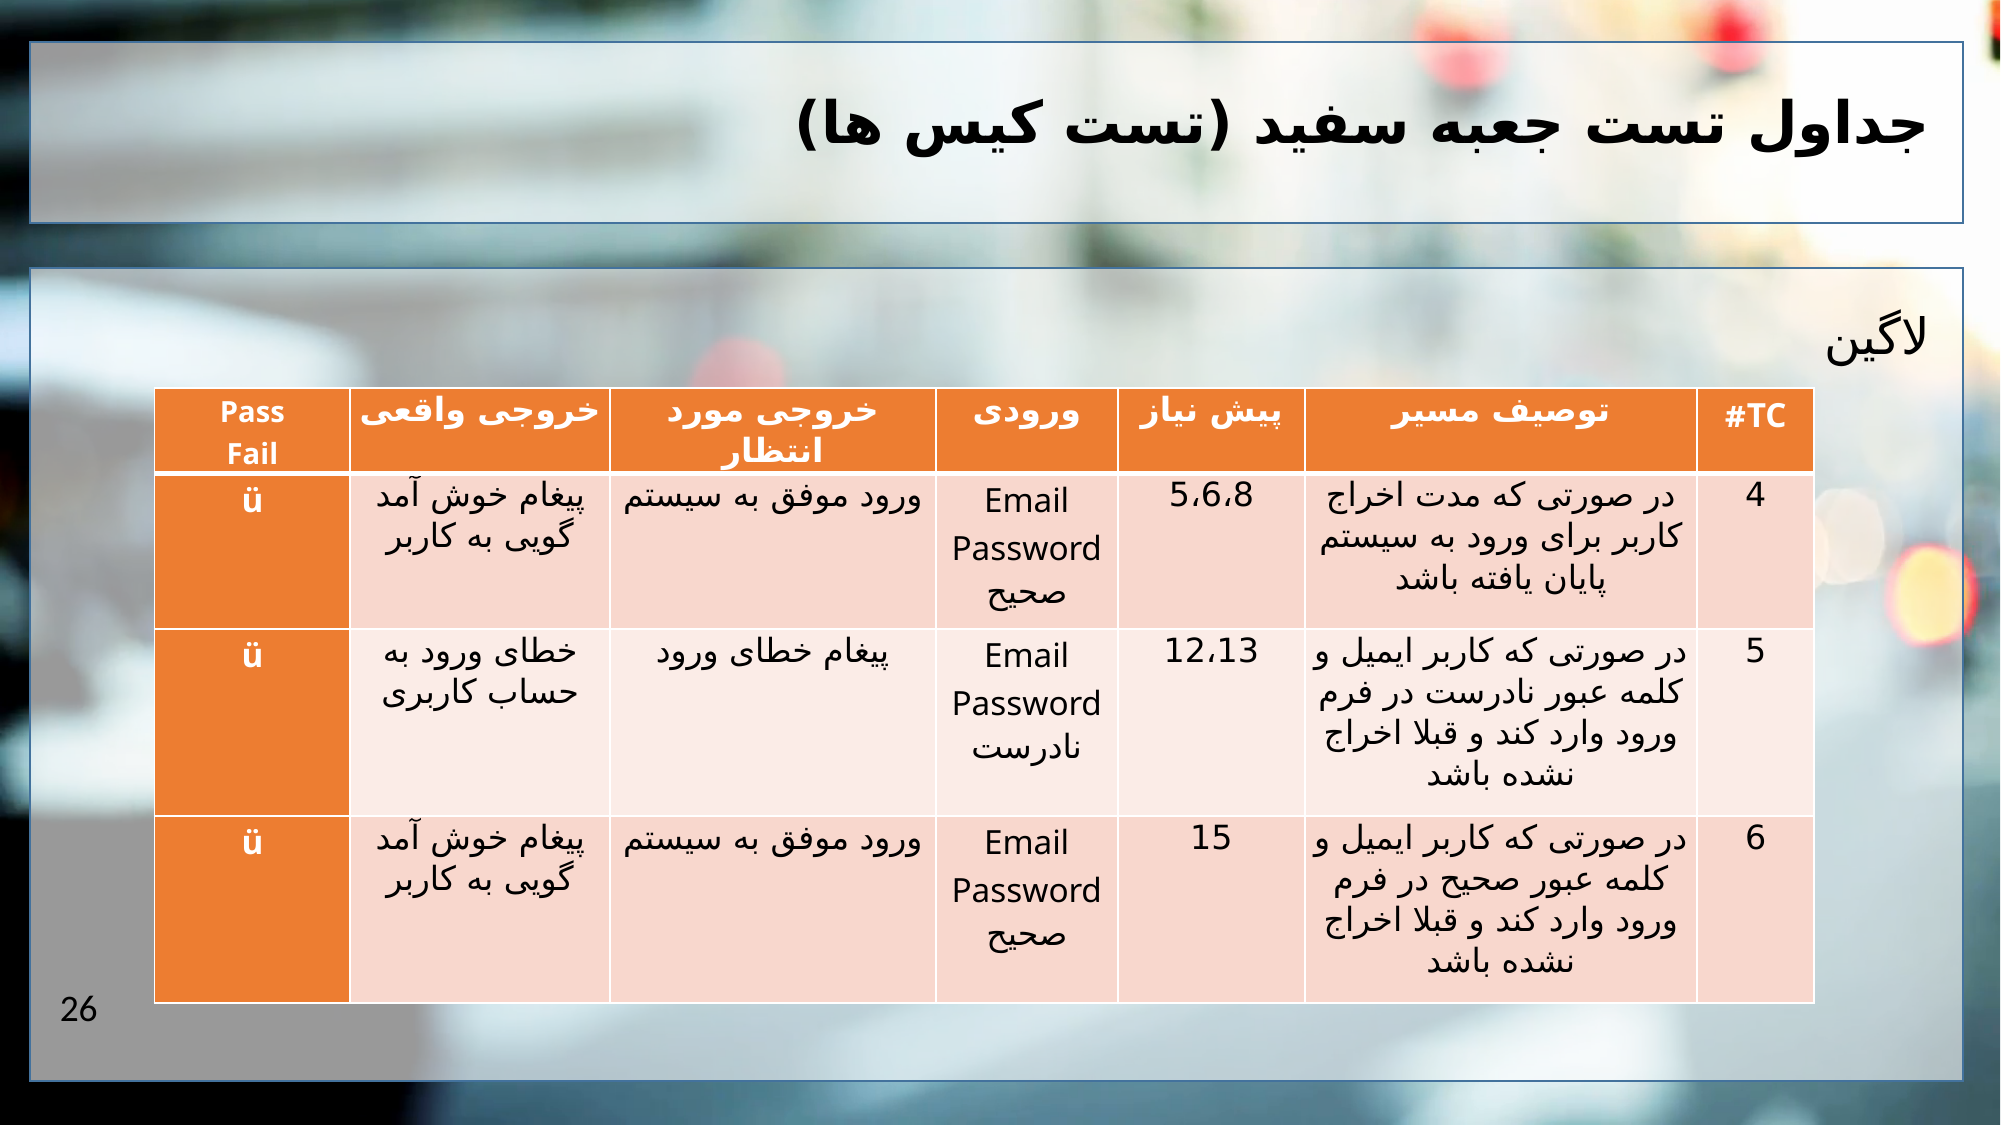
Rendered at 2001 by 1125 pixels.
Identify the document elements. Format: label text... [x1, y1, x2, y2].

table_cell 12،13 [1119, 630, 1304, 815]
table_header خروجی واقعی [351, 389, 609, 471]
table_cell در صورتی که کاربر ایمیل و کلمه عبور نادرست در فرم ورود وارد کند و قبلا اخراج نشده باشد [1306, 630, 1696, 815]
table_header توصیف مسیر [1306, 389, 1696, 471]
table_cell Email Password نادرست [937, 630, 1117, 815]
list لاگین [45, 304, 1945, 1052]
table_cell پیغام خوش آمد گویی به کاربر [351, 817, 609, 1002]
table_cell ورود موفق به سیستم [611, 476, 935, 628]
table_cell ü [155, 817, 349, 1002]
slide_number 26 [45, 976, 170, 1037]
table_header پیش نیاز [1119, 389, 1304, 471]
table_header Pass Fail [155, 389, 349, 471]
table_header TC# [1698, 389, 1813, 471]
table_cell پیغام خوش آمد گویی به کاربر [351, 476, 609, 628]
table_cell در صورتی که مدت اخراج کاربر برای ورود به سیستم پایان یافته باشد [1306, 476, 1696, 628]
table_cell 2 [31, 269, 1962, 1080]
table_cell 15 [1119, 817, 1304, 1002]
list جداول تست جعبه سفید (تست کیس ها) [45, 85, 1945, 185]
table_cell Email Password صحیح [937, 476, 1117, 628]
table_cell 6 [1698, 817, 1813, 1002]
table_header ورودی [937, 389, 1117, 471]
table_cell خطای ورود به حساب کاربری [351, 630, 609, 815]
table_cell ü [155, 630, 349, 815]
table_cell Email Password صحیح [937, 817, 1117, 1002]
picture [0, 0, 2001, 1125]
table_cell در صورتی که کاربر ایمیل و کلمه عبور صحیح در فرم ورود وارد کند و قبلا اخراج نشده باشد [1306, 817, 1696, 1002]
table_cell 5 [1698, 630, 1813, 815]
table_cell ورود موفق به سیستم [611, 817, 935, 1002]
table_cell ü [155, 476, 349, 628]
table_cell 2 [31, 43, 1962, 222]
table_cell 5،6،8 [1119, 476, 1304, 628]
table_header خروجی مورد انتظار [611, 389, 935, 471]
table_cell 4 [1698, 476, 1813, 628]
table_cell پیغام خطای ورود [611, 630, 935, 815]
